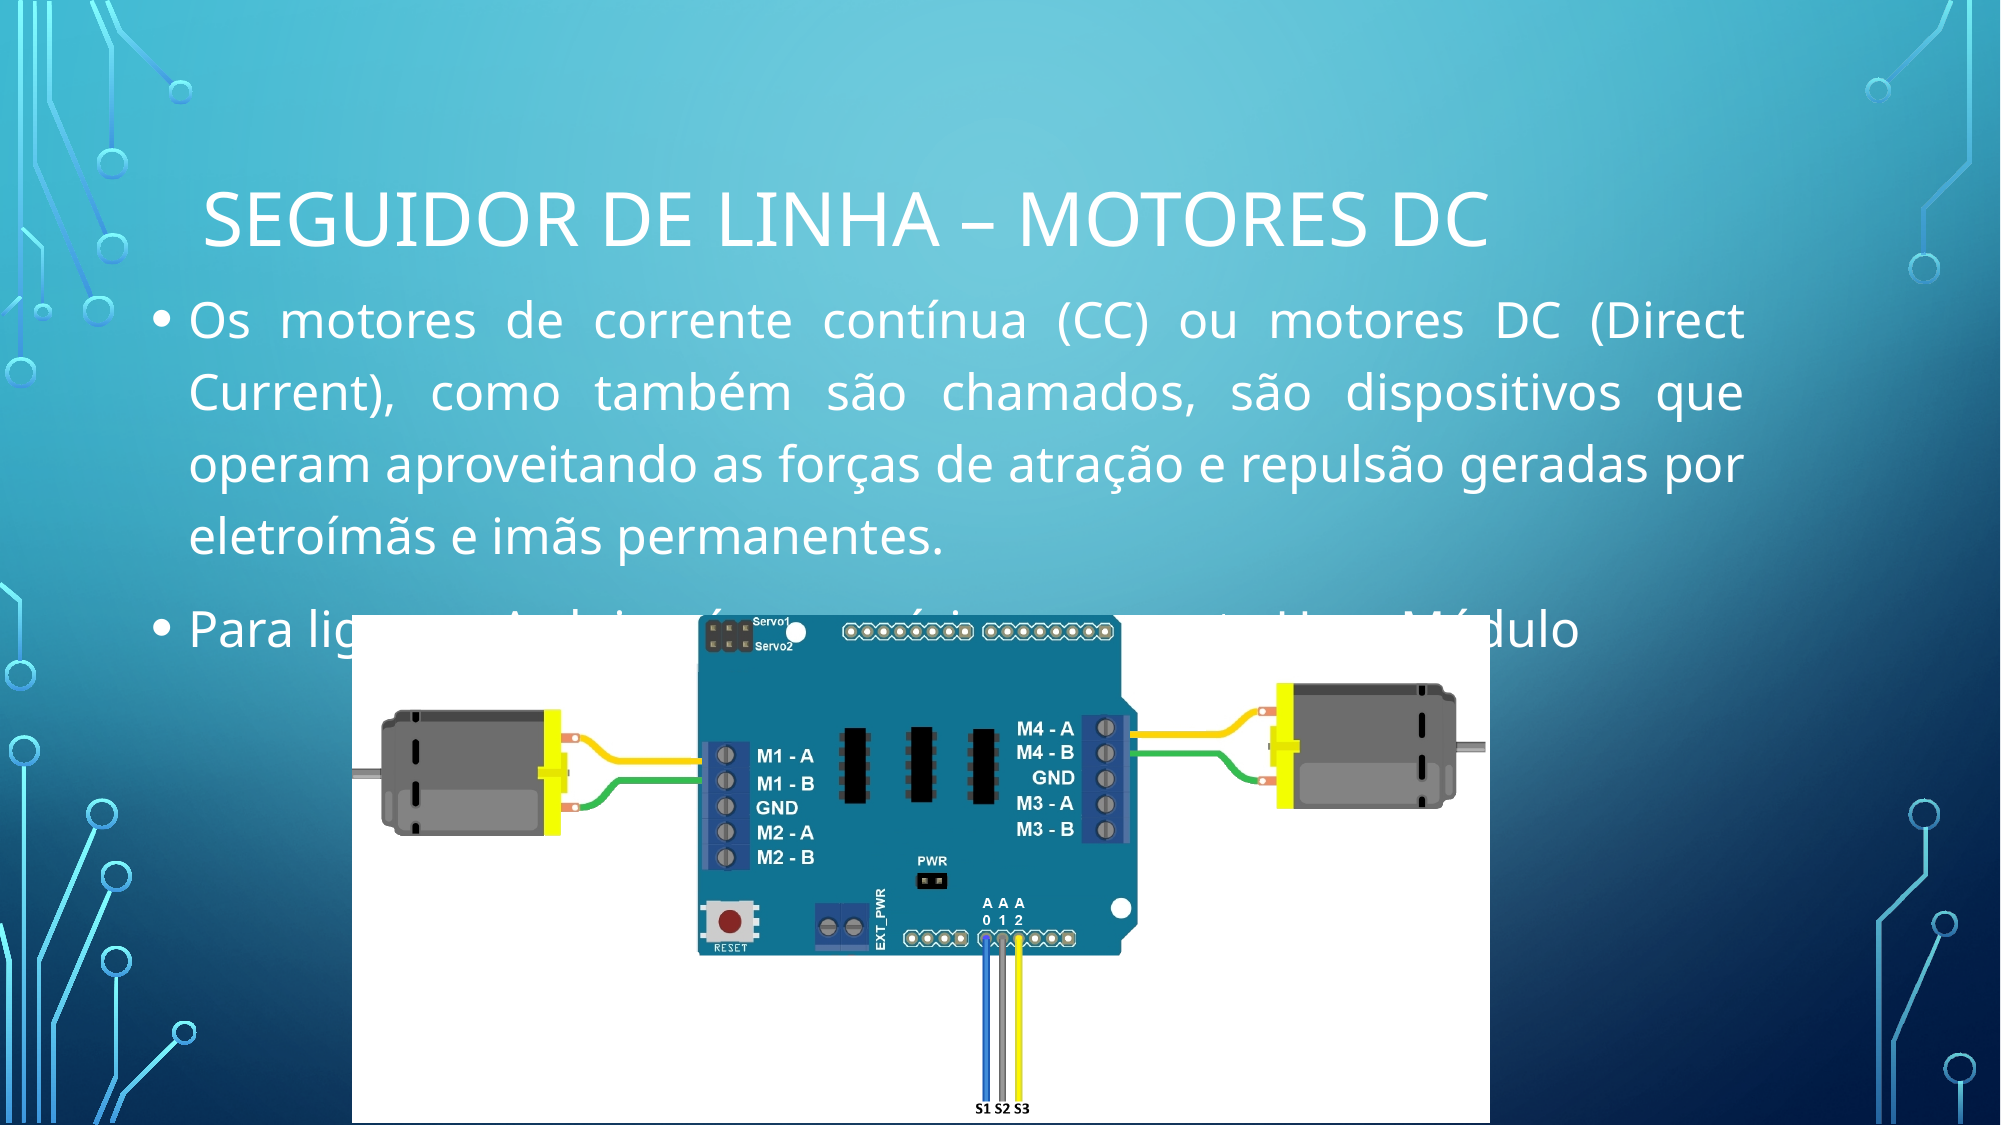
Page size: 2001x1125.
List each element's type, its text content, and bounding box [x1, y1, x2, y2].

title Seguidor de linha – motores DC [187, 101, 1813, 344]
list Os motores de corrente contínua (CC) ou motores DC (Direct Current), como também são chamados, são dispositivos que operam aproveitando as forças de atração e repulsão geradas por eletroímãs e imãs permanentes. Para ligar no Arduino é necessário uma ponte H ou Módulo [135, 187, 1761, 905]
picture [351, 615, 1490, 1124]
